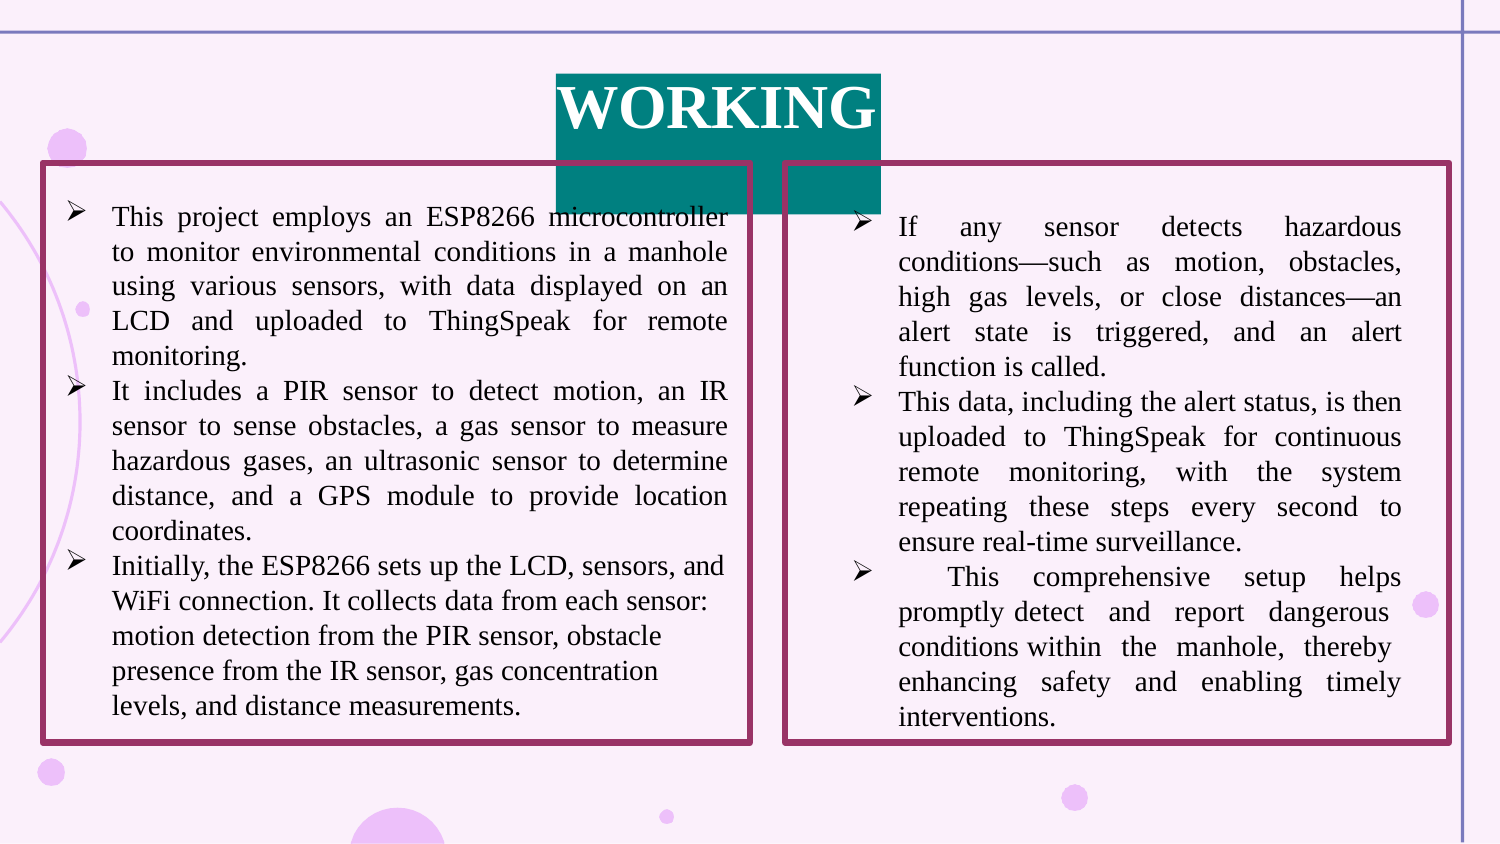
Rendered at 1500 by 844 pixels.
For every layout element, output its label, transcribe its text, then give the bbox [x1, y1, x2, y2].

picture [47, 128, 87, 162]
text_box [42, 162, 751, 743]
picture [1061, 784, 1088, 811]
text_box [785, 162, 1449, 743]
picture [37, 758, 65, 786]
picture [659, 809, 674, 824]
title WORKING [555, 73, 881, 215]
